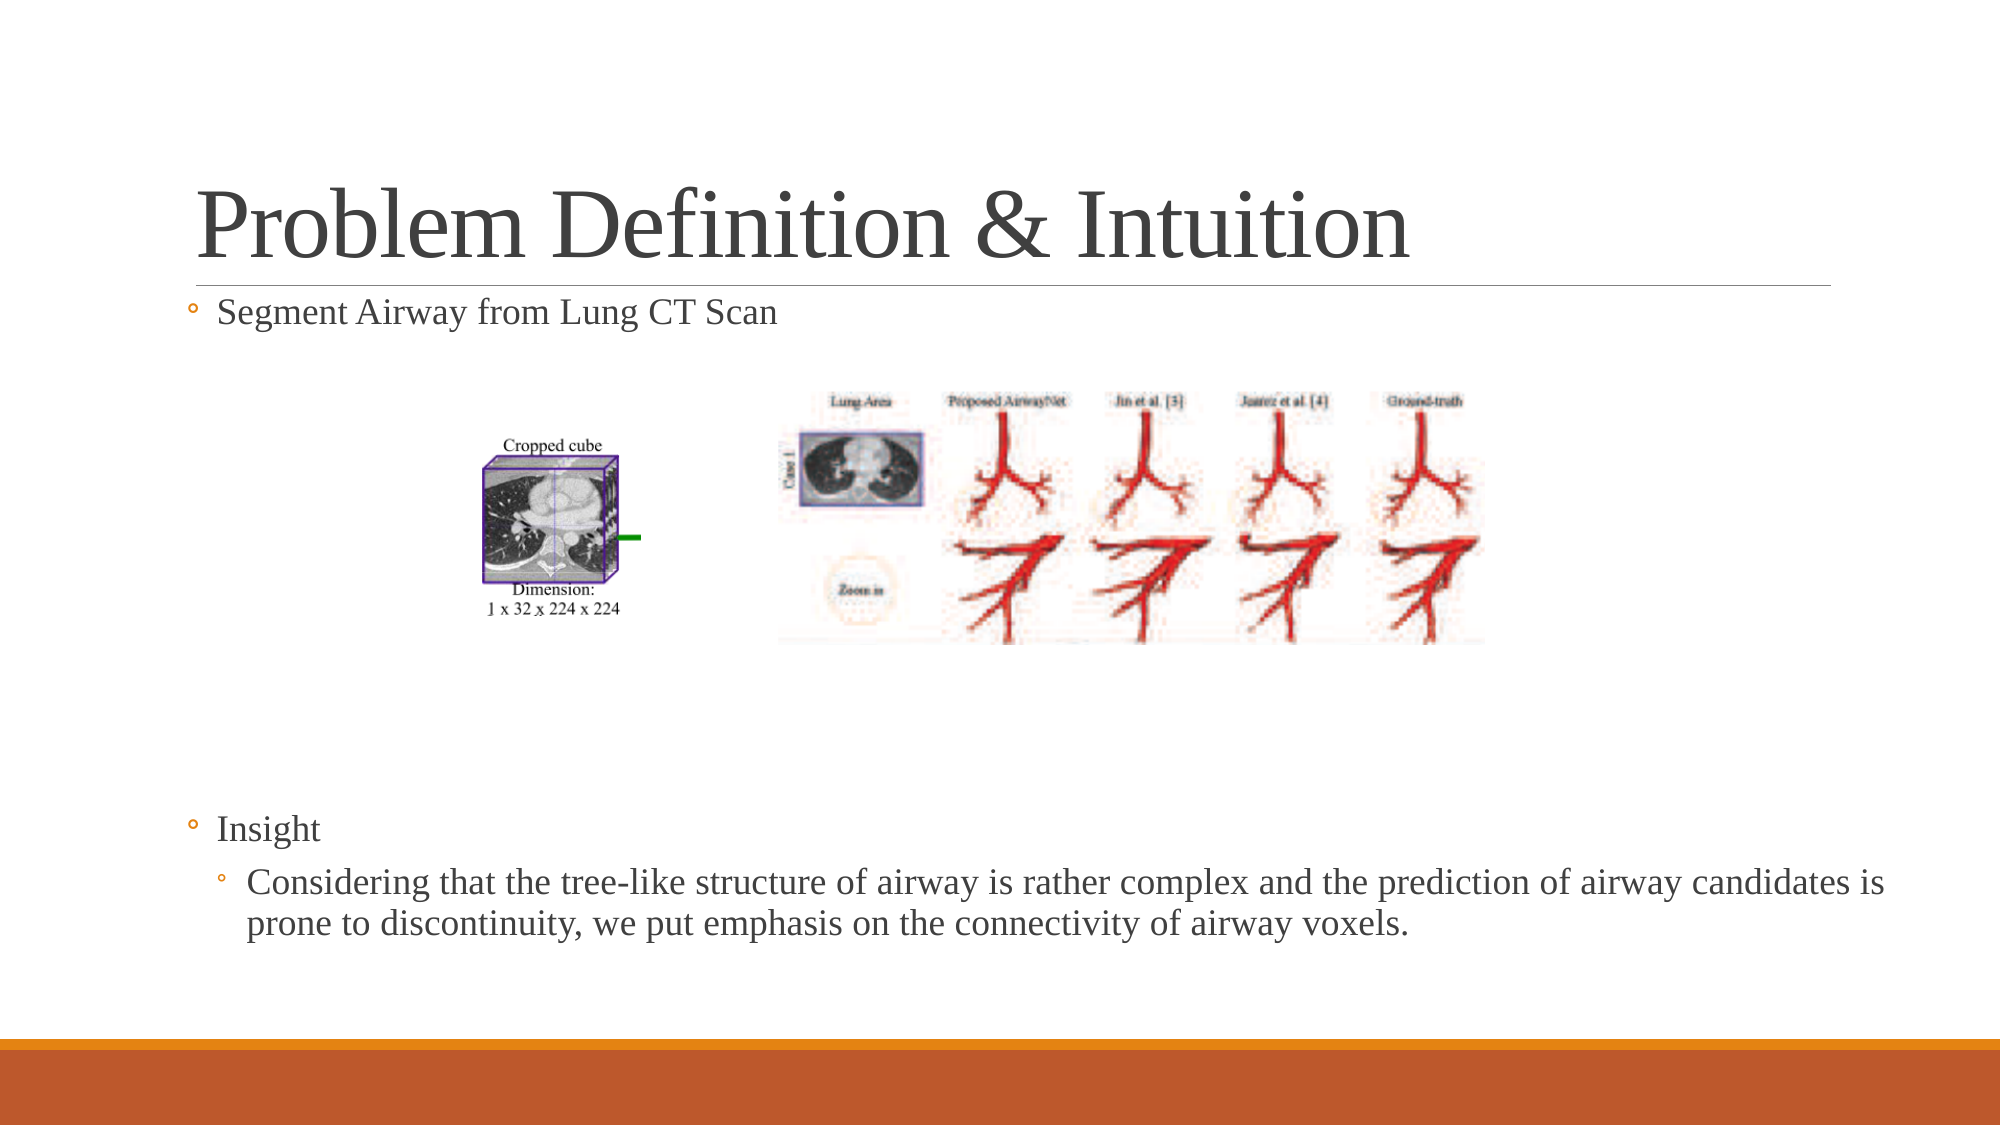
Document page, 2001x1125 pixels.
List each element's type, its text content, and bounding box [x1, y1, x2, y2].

picture [769, 379, 1486, 645]
picture [454, 423, 642, 617]
title Problem Definition & Intuition [180, 47, 1830, 285]
list Segment Airway from Lung CT Scan Insight ﻿Considering that the tree-like structure of airway is rather complex and the prediction of airway candidates is prone to discontinuity, we put emphasis on the connectivity of airway voxels. [153, 285, 1961, 1002]
